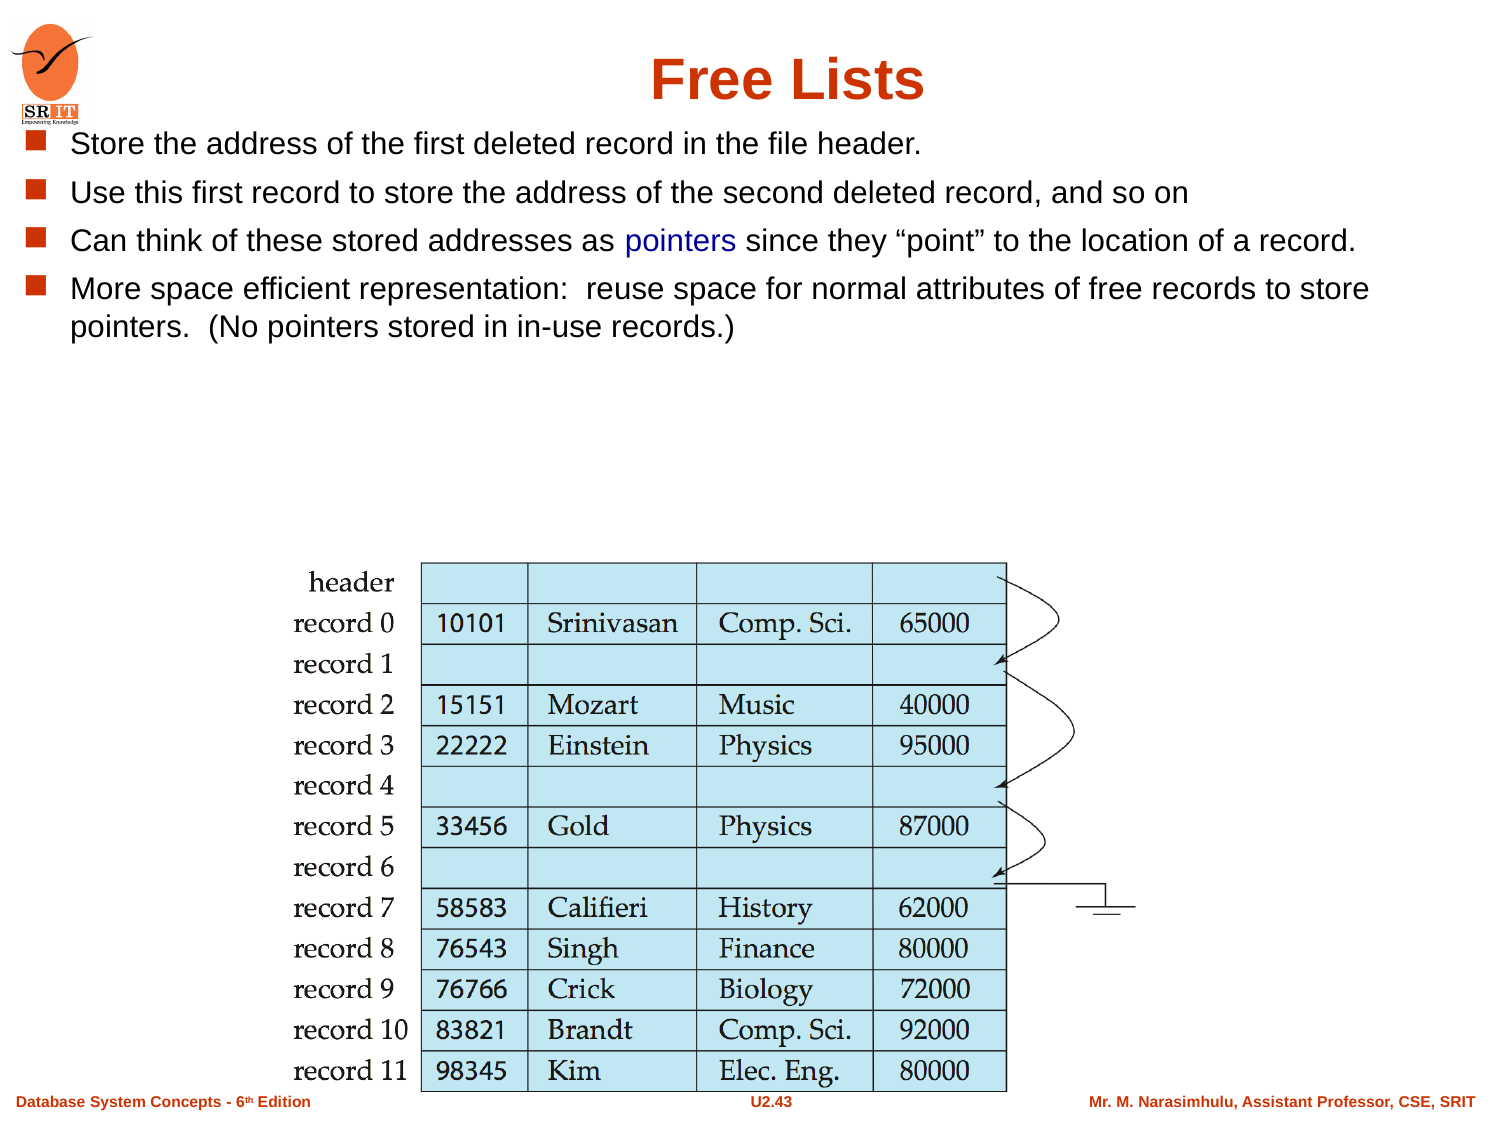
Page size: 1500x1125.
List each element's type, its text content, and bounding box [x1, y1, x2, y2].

list Store the address of the first deleted record in the file header. Use this first record to store the address of the second deleted record, and so on Can think of these stored addresses as pointers since they “point” to the location of a record. More space efficient representation: reuse space for normal attributes of free records to store pointers. (No pointers stored in in-use records.) [13, 116, 1470, 541]
picture [293, 561, 1137, 1092]
picture [11, 19, 93, 128]
title Free Lists [125, 18, 1452, 116]
